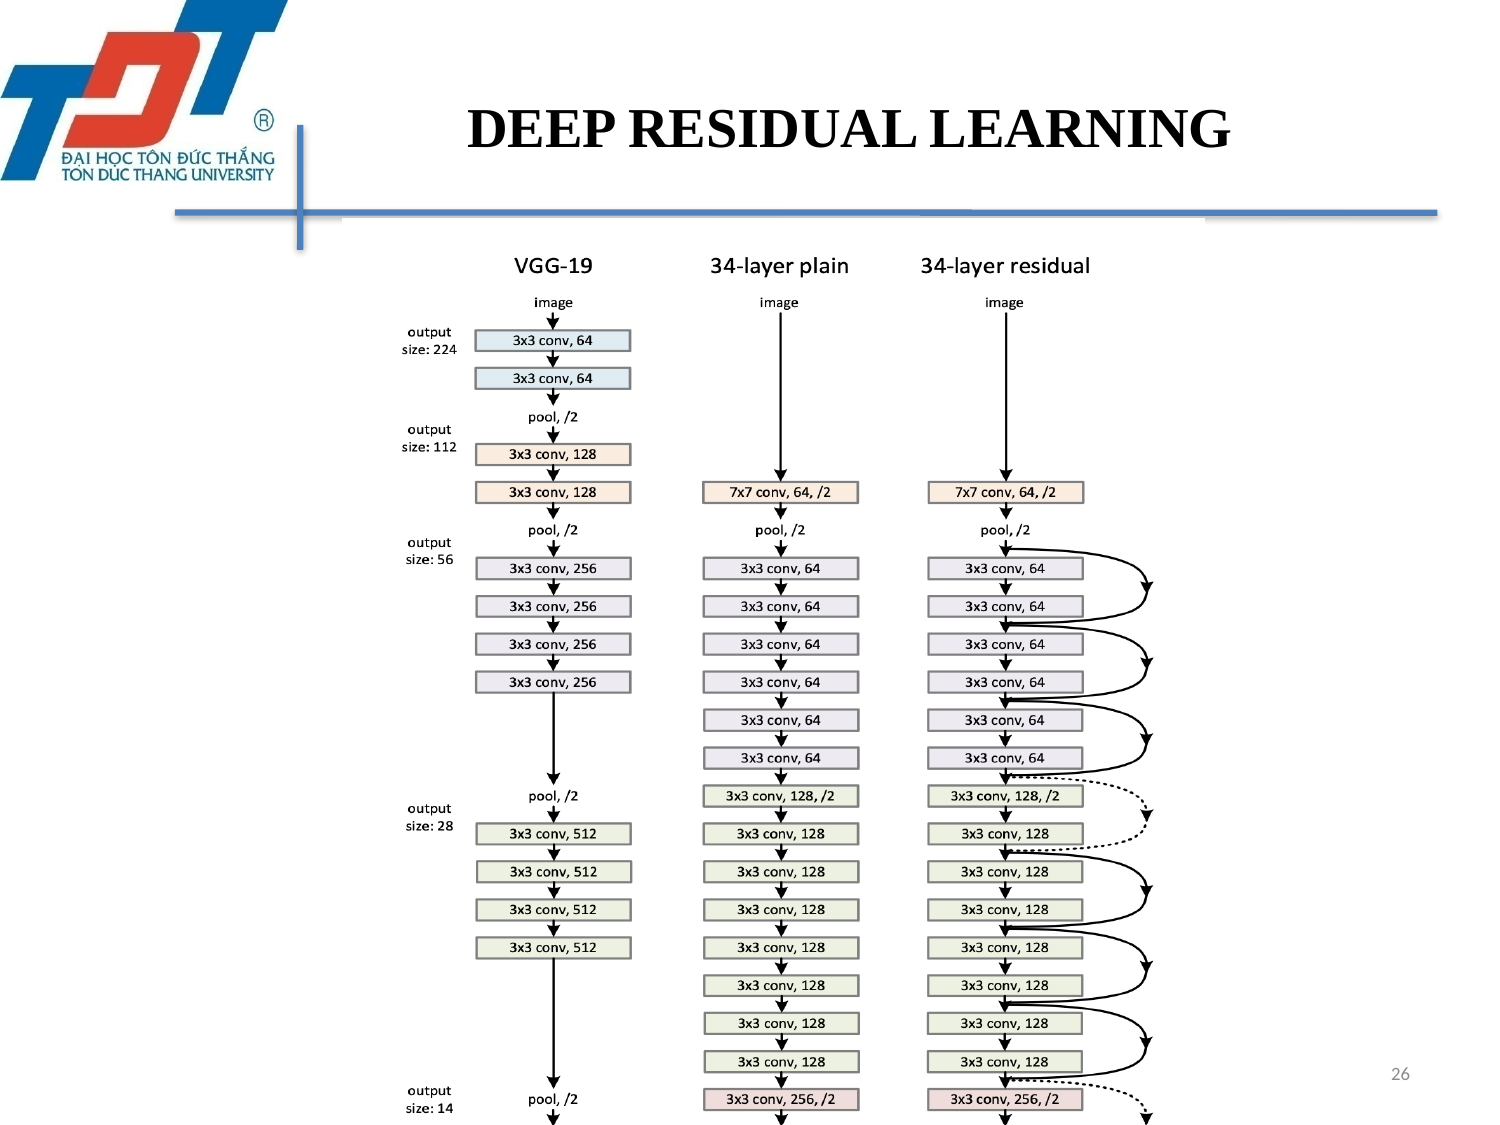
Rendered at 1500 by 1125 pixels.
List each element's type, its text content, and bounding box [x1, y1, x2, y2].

slide_number 26 [1209, 1042, 1425, 1103]
title DEEP RESIDUAL LEARNING [174, 31, 1500, 219]
picture [0, 0, 288, 181]
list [342, 218, 1205, 1125]
